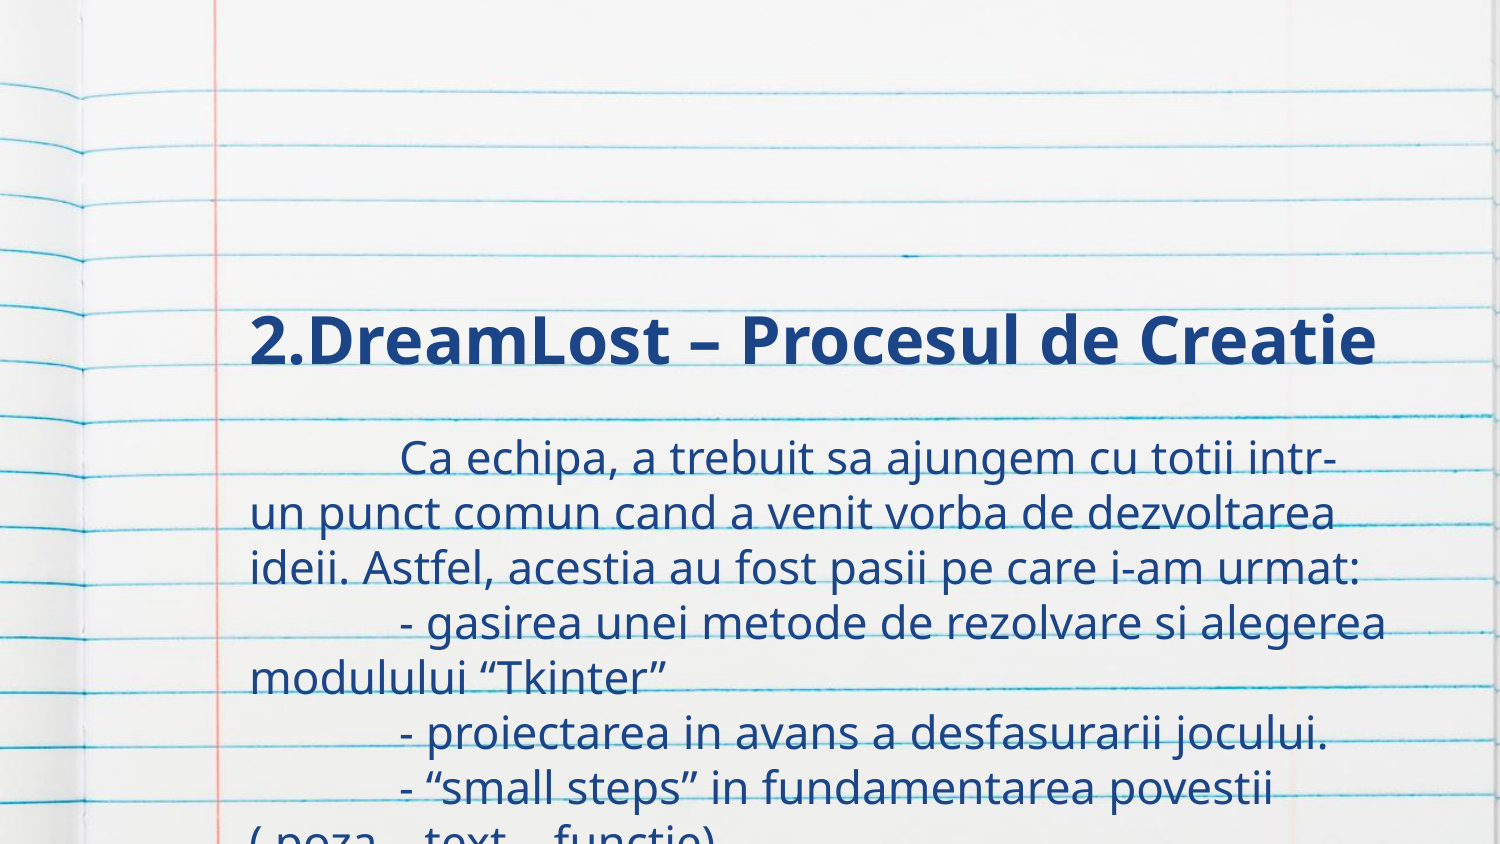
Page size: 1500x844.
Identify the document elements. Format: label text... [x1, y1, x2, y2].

title 2.DreamLost – Procesul de Creatie [249, 187, 1388, 373]
picture [0, 0, 1500, 844]
subtitle Ca echipa, a trebuit sa ajungem cu totii intr-un punct comun cand a venit vorba de dezvoltarea ideii. Astfel, acestia au fost pasii pe care i-am urmat: - gasirea unei metode de rezolvare si alegerea modulului “Tkinter” - proiectarea in avans a desfasurarii jocului. - “small steps” in fundamentarea povestii ( poza – text – functie) [249, 373, 1388, 503]
